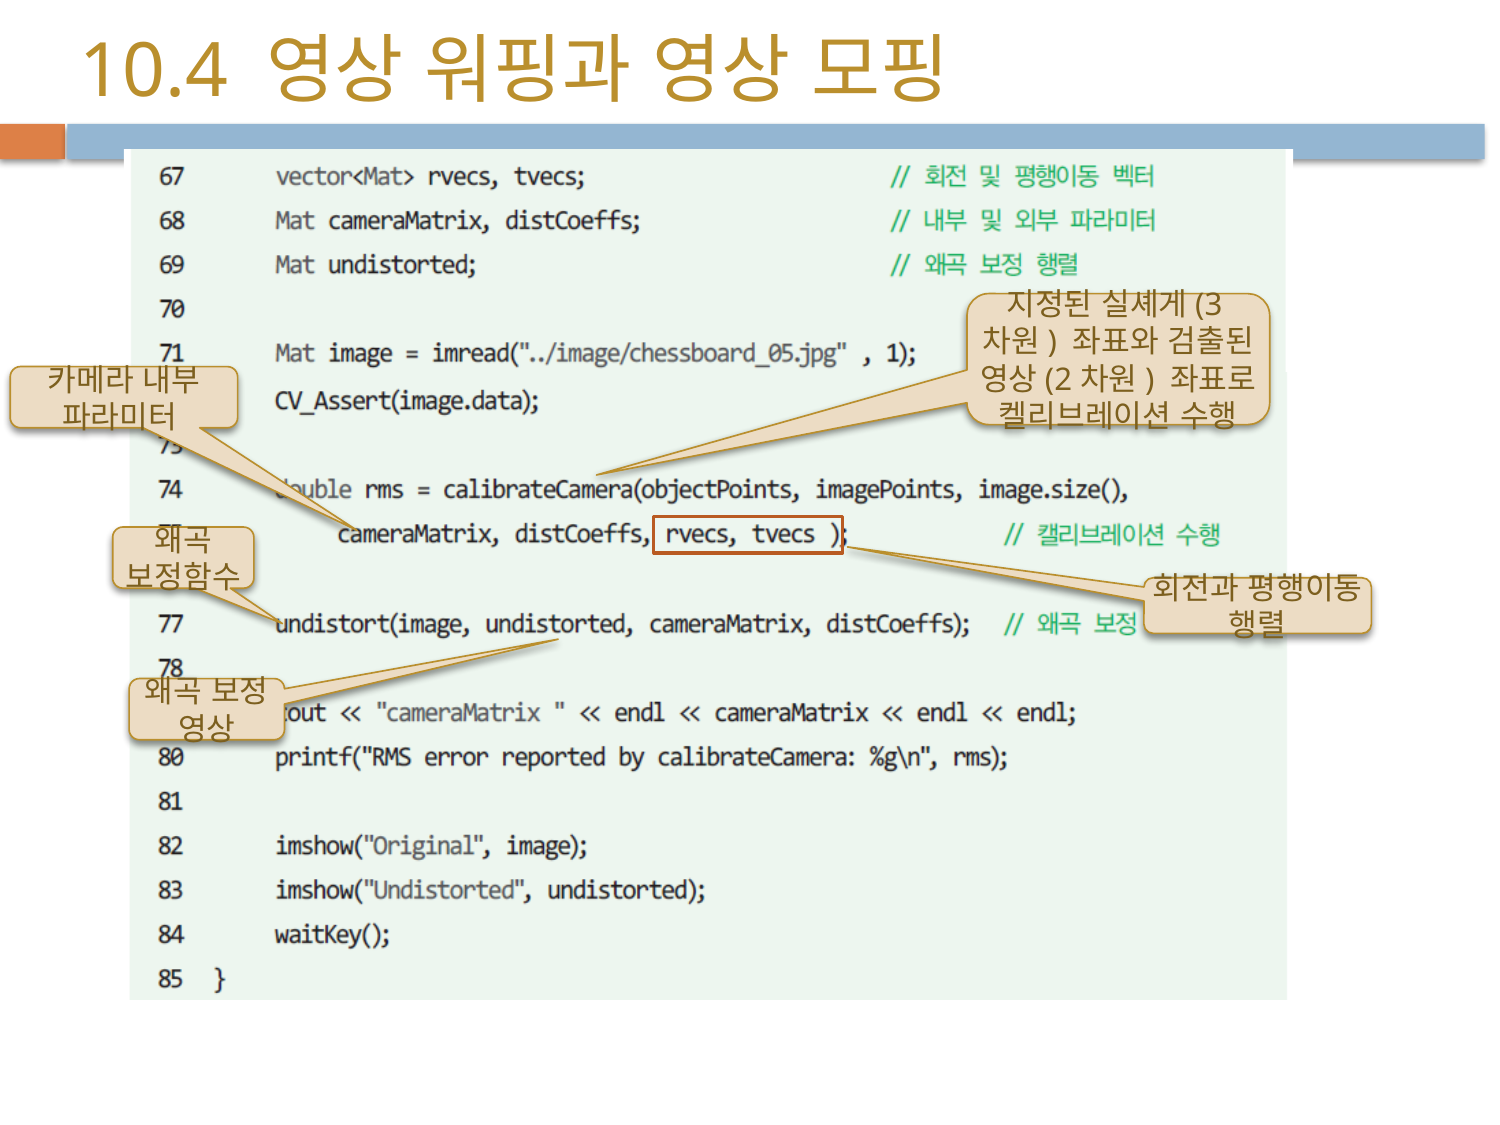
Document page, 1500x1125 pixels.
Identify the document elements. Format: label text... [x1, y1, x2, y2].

text_box 왜곡 보정함수 [111, 527, 117, 588]
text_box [653, 515, 1372, 634]
text_box 카메라 내부 파라미터 [9, 365, 117, 429]
title 10.4 영상 워핑과 영상 모핑 [64, 7, 1471, 126]
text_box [123, 148, 1294, 1000]
